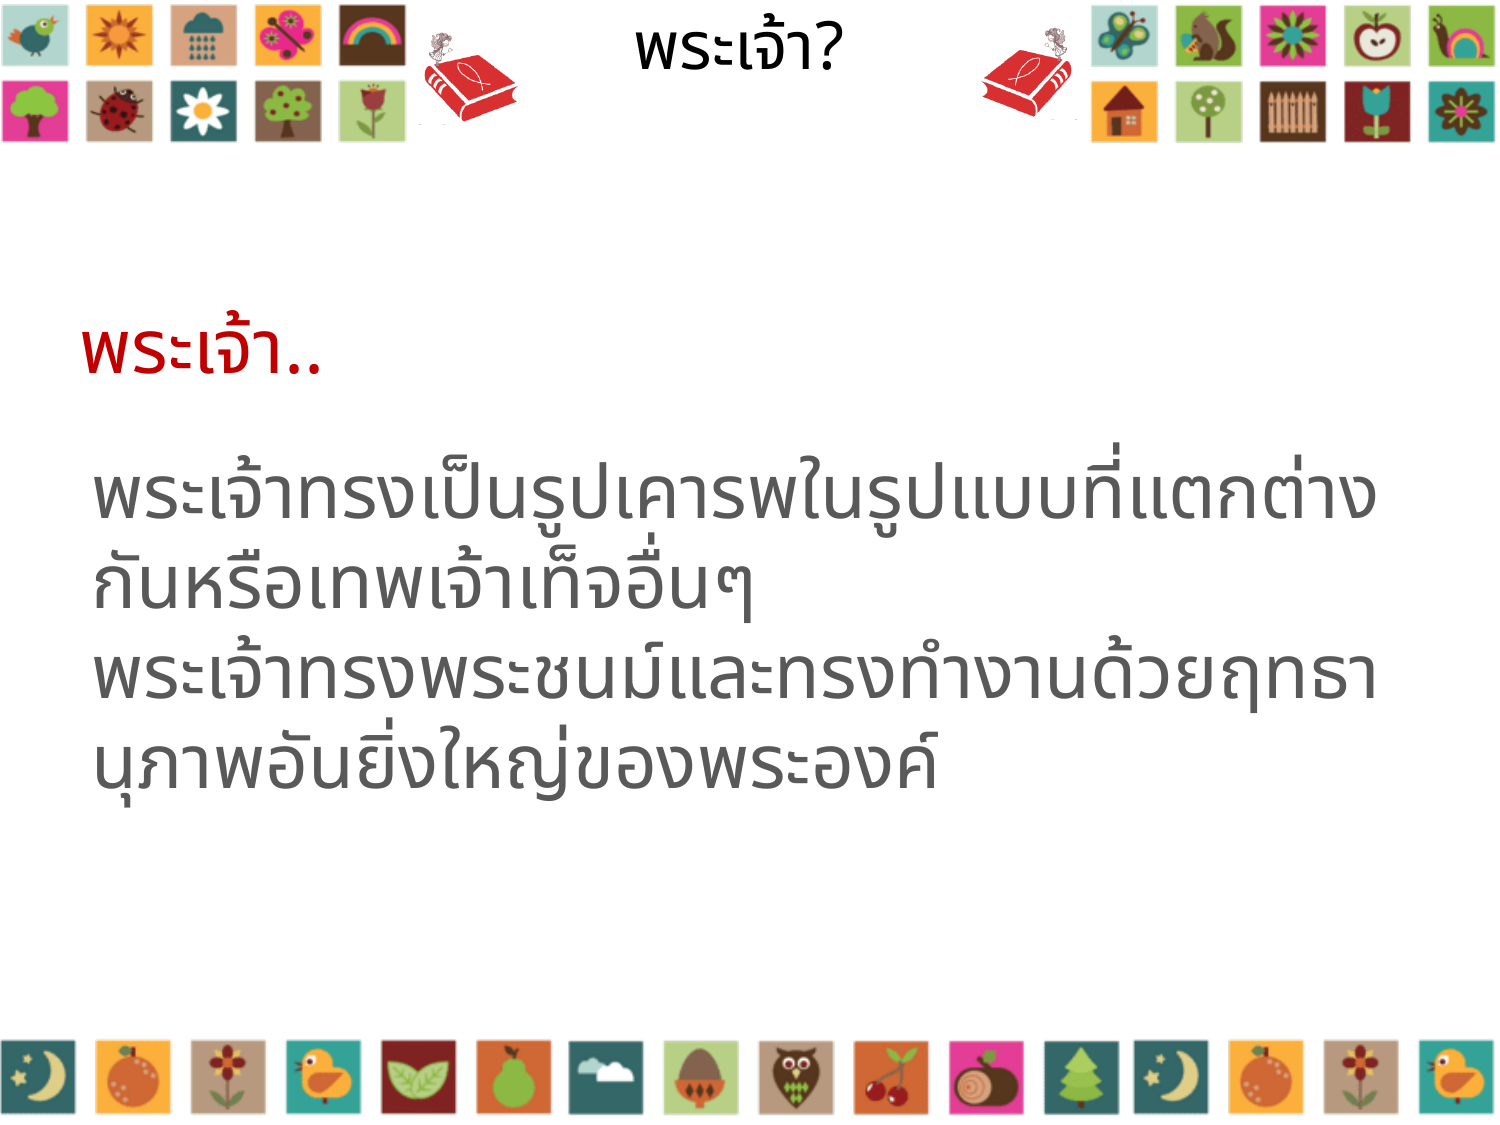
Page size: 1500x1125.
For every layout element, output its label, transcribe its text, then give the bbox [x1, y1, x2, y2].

text_box พระเจ้าทรงเป็นรูปเคารพในรูปแบบที่แตกต่างกันหรือเทพเจ้าเท็จอื่นๆ พระเจ้าทรงพระชนม์และทรงทำงานด้วยฤทธานุภาพอันยิ่งใหญ่ของพระองค์ [76, 436, 1424, 812]
picture [0, 3, 550, 150]
text_box พระเจ้า.. [64, 290, 1412, 396]
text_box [0, 1028, 1500, 1118]
text_box พระเจ้า? [414, 0, 1080, 91]
picture [950, 3, 1500, 150]
